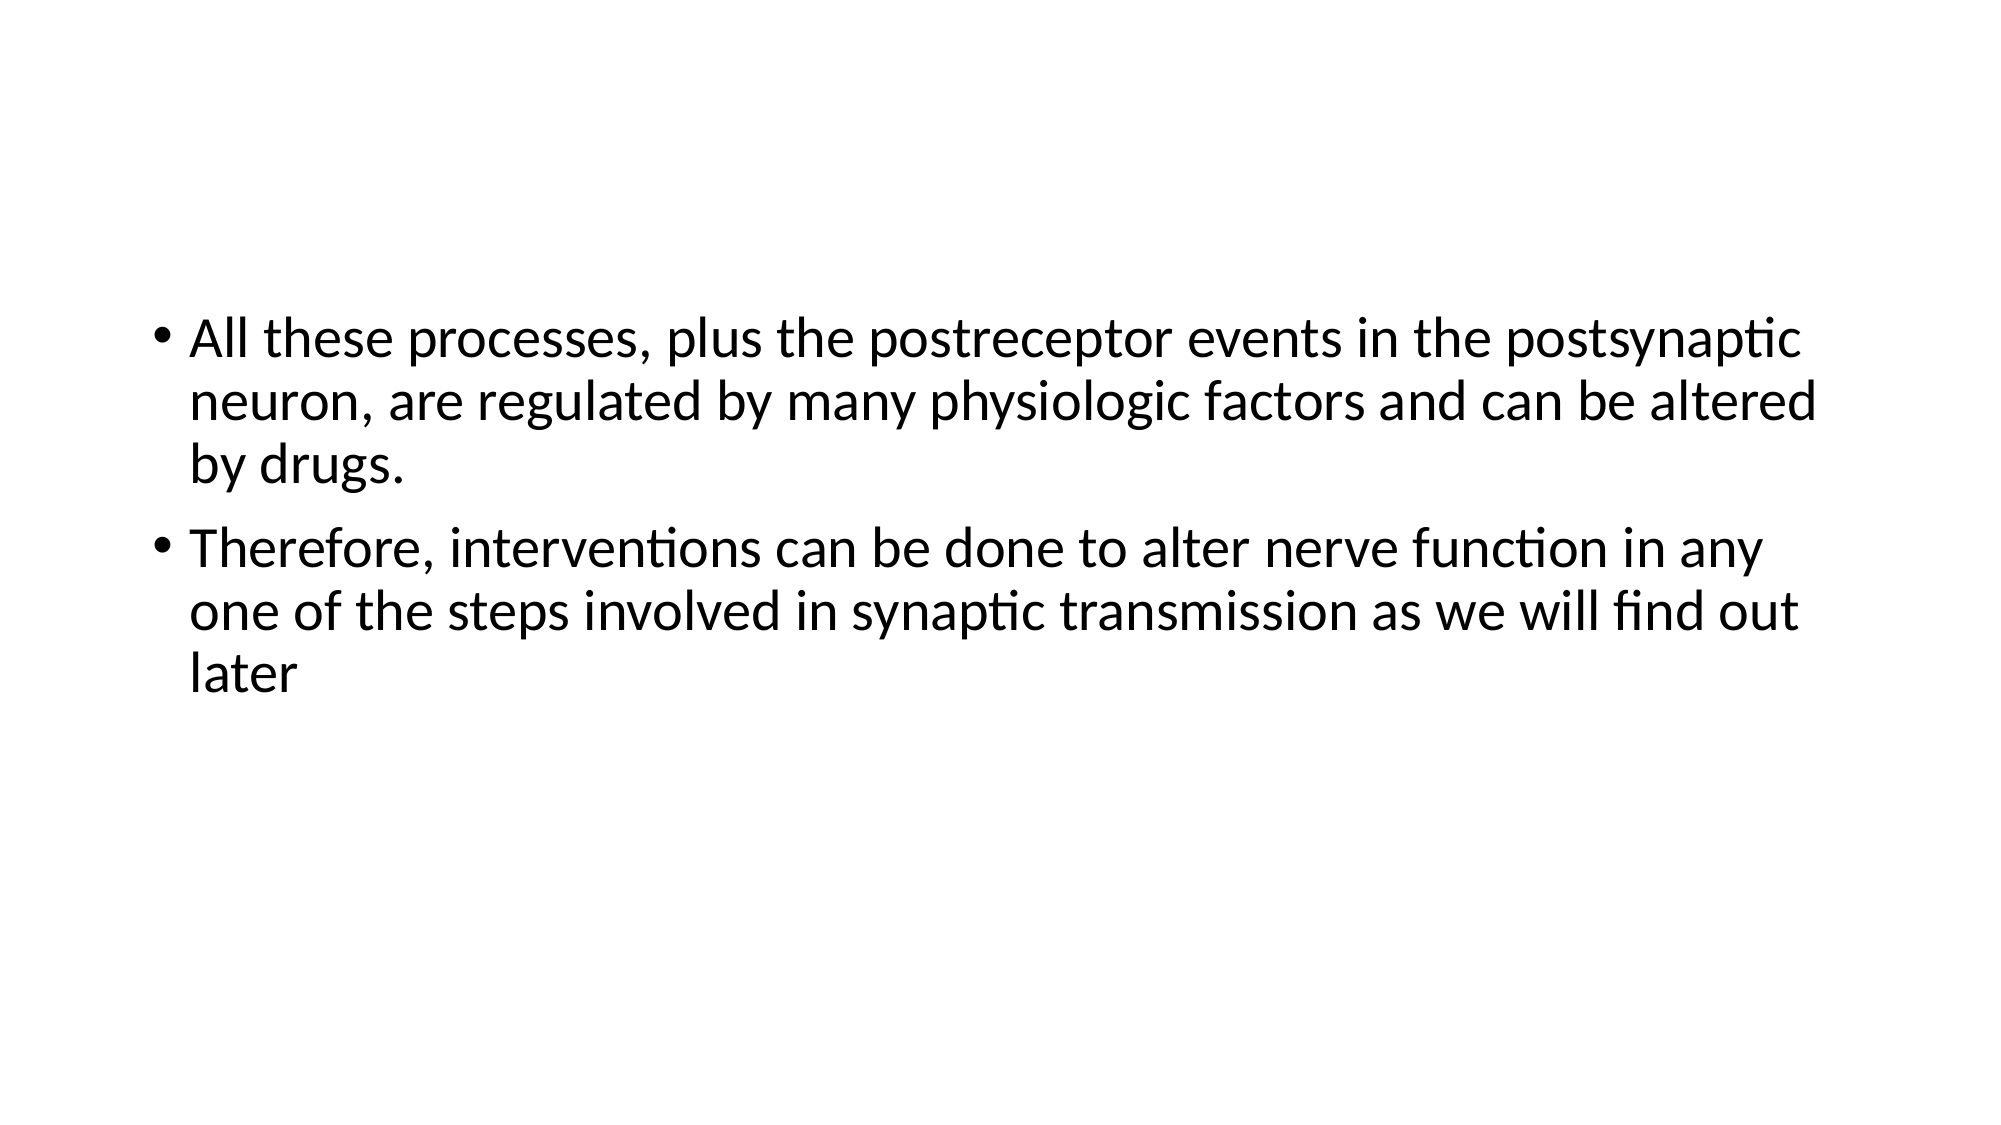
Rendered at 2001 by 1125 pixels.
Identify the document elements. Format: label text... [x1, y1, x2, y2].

list All these processes, plus the postreceptor events in the postsynaptic neuron, are regulated by many physiologic factors and can be altered by drugs. Therefore, interventions can be done to alter nerve function in any one of the steps involved in synaptic transmission as we will find out later [137, 299, 1863, 1014]
